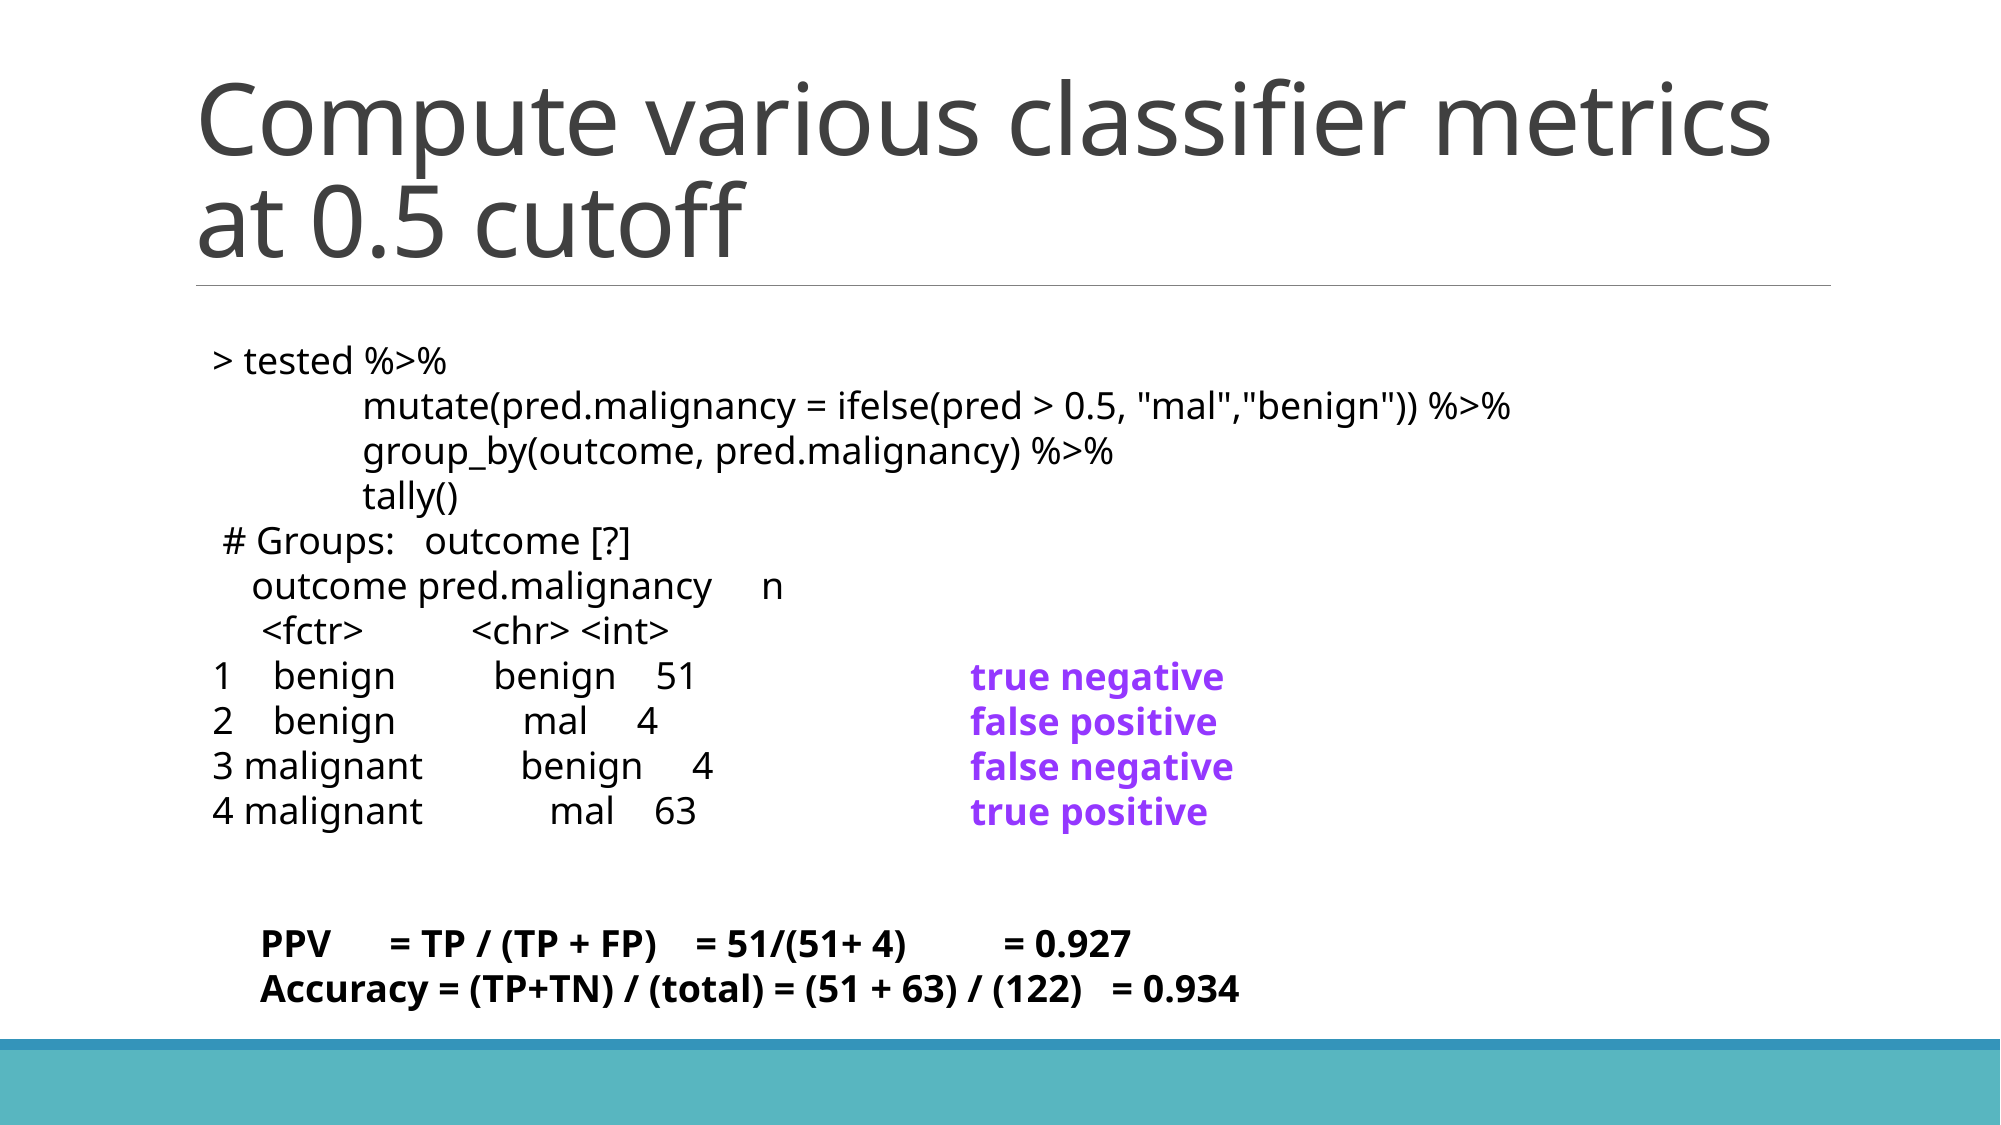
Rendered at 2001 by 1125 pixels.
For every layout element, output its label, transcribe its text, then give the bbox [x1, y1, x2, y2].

title Compute various classifier metrics at 0.5 cutoff [180, 47, 1830, 285]
text_box true negative false positive false negative true positive [955, 645, 1359, 841]
text_box PPV = TP / (TP + FP) = 51/(51+ 4) = 0.927 Accuracy = (TP+TN) / (total) = (51 + 63) / (122) = 0.934 [245, 912, 1977, 1018]
text_box > tested %>% mutate(pred.malignancy = ifelse(pred > 0.5, "mal","benign")) %>% group_by(outcome, pred.malignancy) %>% tally() # Groups: outcome [?] outcome pred.malignancy n <fctr> <chr> <int> 1 benign benign 51 2 benign mal 4 3 malignant benign 4 4 malignant mal 63 [197, 284, 1955, 840]
